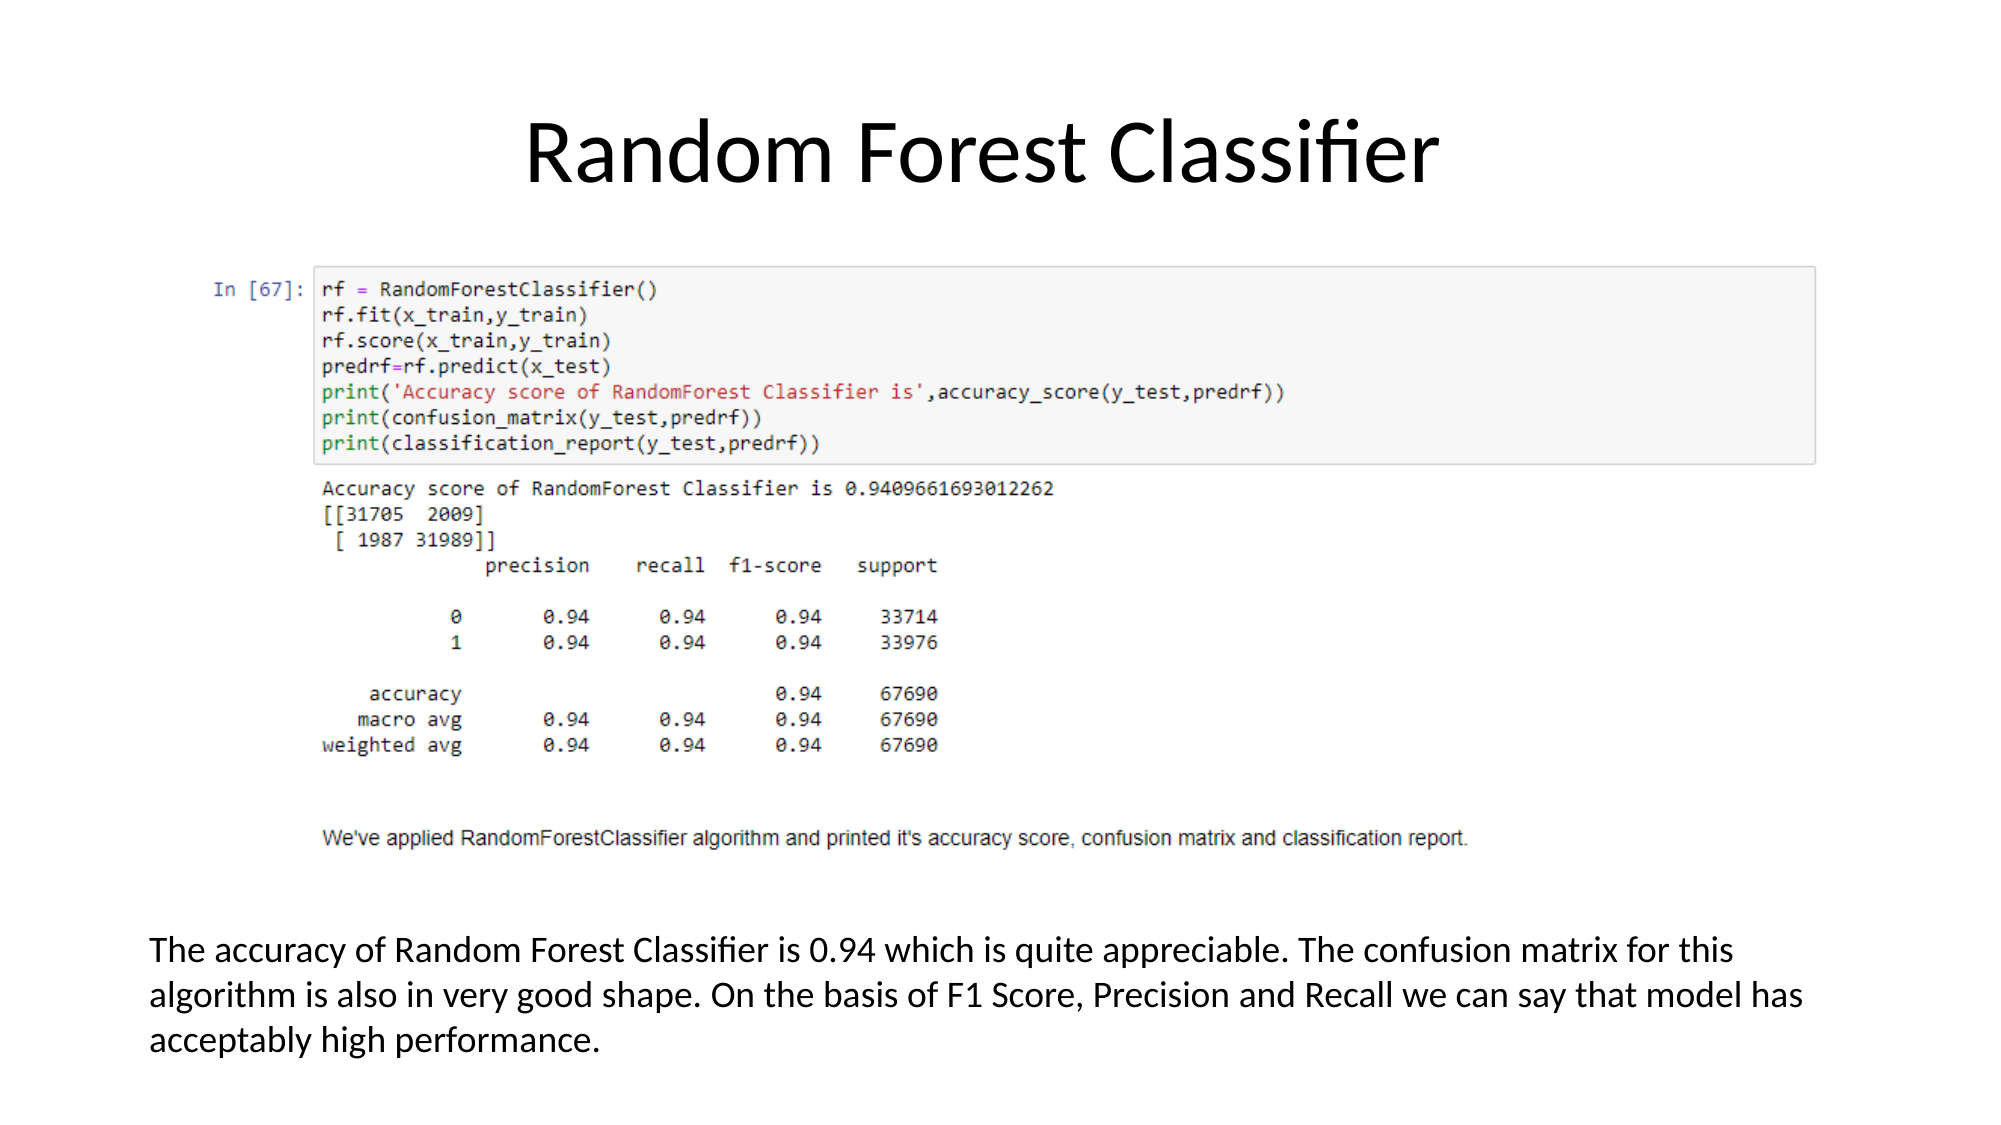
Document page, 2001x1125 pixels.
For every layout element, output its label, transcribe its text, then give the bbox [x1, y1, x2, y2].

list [134, 250, 1833, 857]
title Random Forest Classifier [134, 42, 1833, 249]
text_box The accuracy of Random Forest Classifier is 0.94 which is quite appreciable. The confusion matrix for this algorithm is also in very good shape. On the basis of F1 Score, Precision and Recall we can say that model has acceptably high performance. [134, 917, 1833, 1068]
